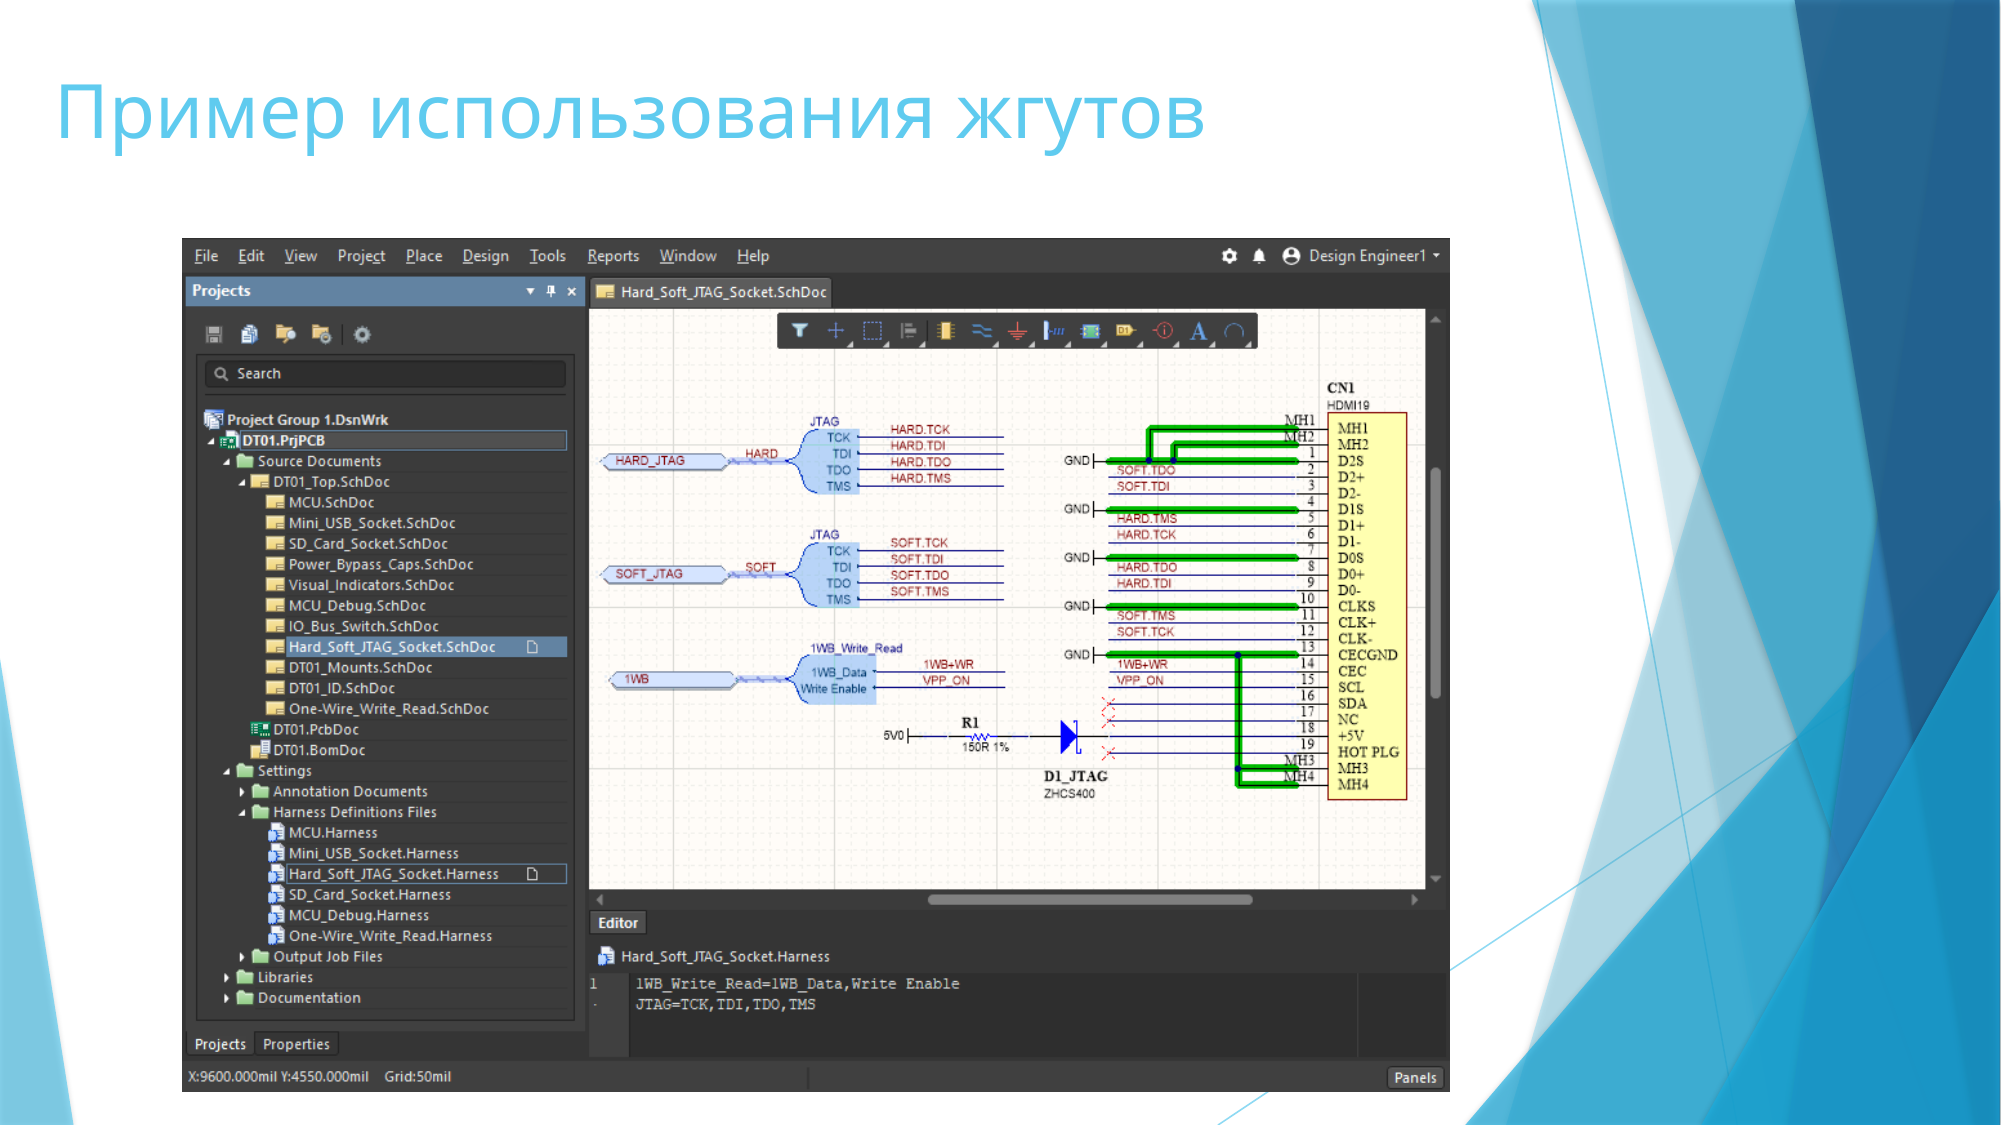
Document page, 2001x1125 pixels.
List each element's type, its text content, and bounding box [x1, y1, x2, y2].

title Пример использования жгутов [39, 56, 1450, 273]
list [181, 238, 1451, 1092]
